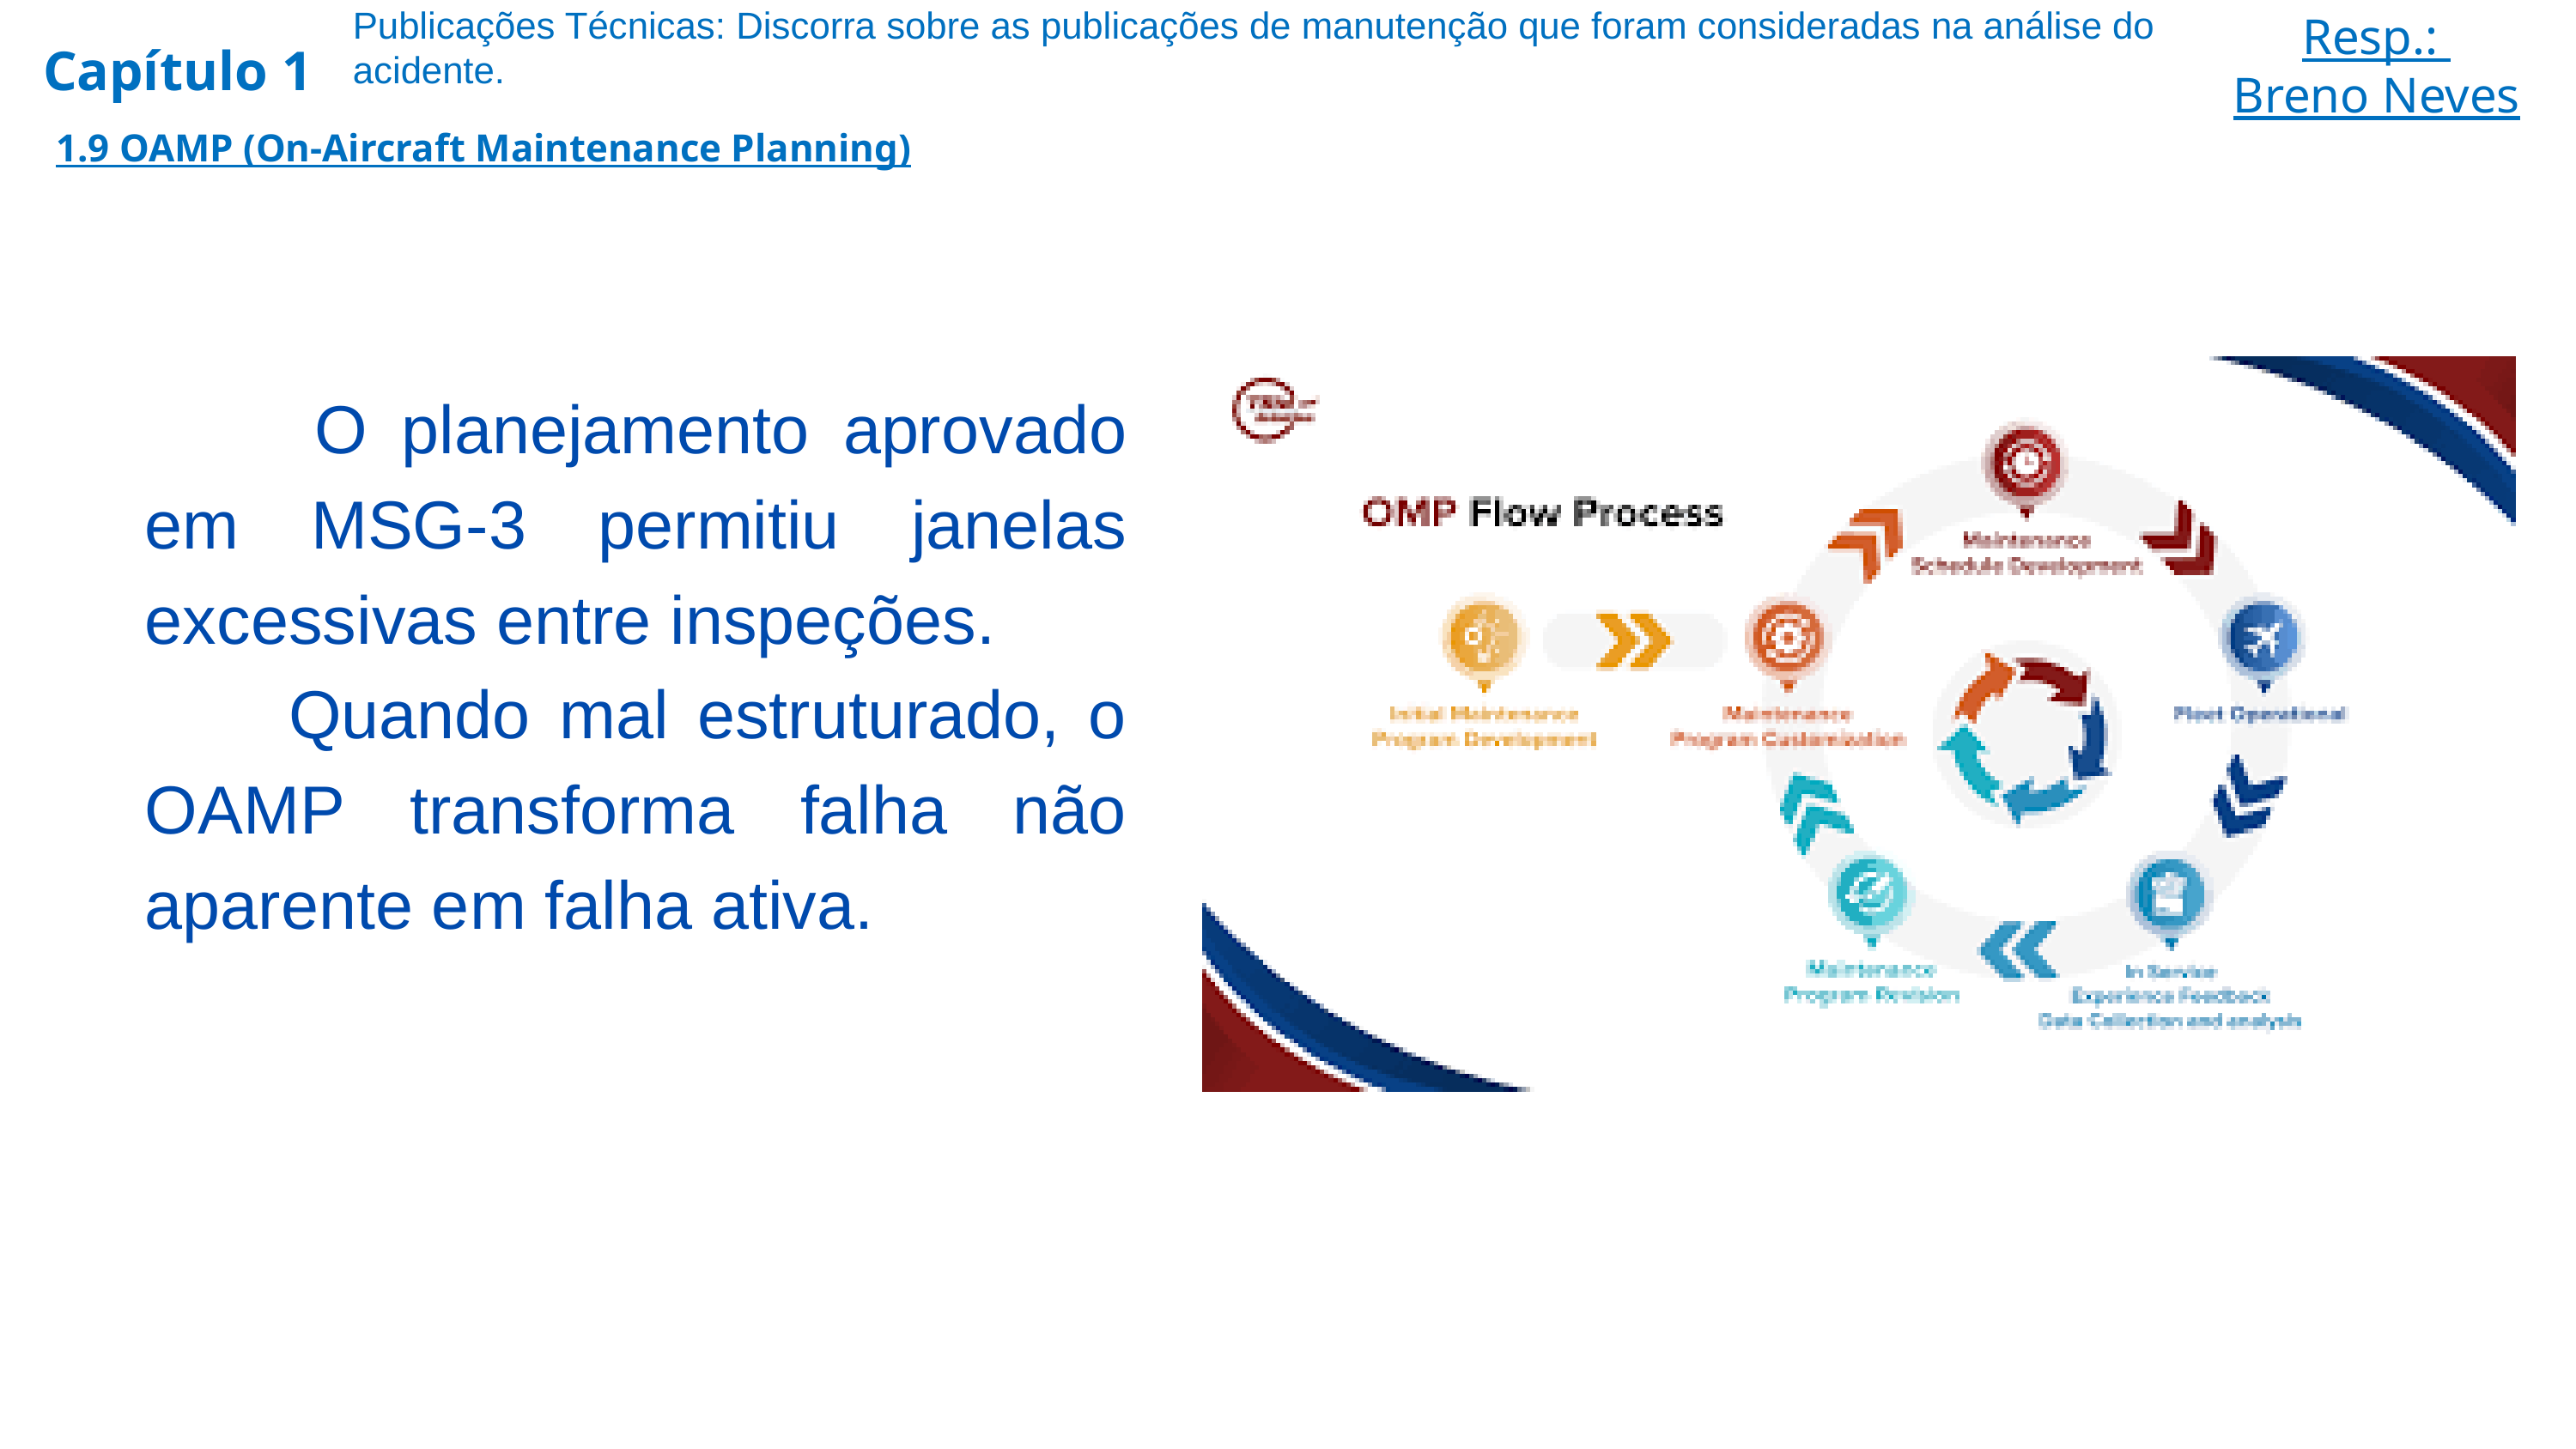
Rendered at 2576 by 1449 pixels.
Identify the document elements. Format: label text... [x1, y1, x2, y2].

text_box Publicações Técnicas: Discorra sobre as publicações de manutenção que foram consideradas na análise do acidente. [352, 1, 2160, 136]
text_box O planejamento aprovado em MSG-3 permitiu janelas excessivas entre inspeções. Quando mal estruturado, o OAMP transforma falha não aparente em falha ativa. [144, 372, 1127, 943]
text_box Resp.: Breno Neves [2202, 6, 2550, 123]
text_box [42, 26, 340, 115]
text_box 1.9 OAMP (On-Aircraft Maintenance Planning) [56, 124, 941, 215]
text_box [1202, 356, 2516, 1092]
